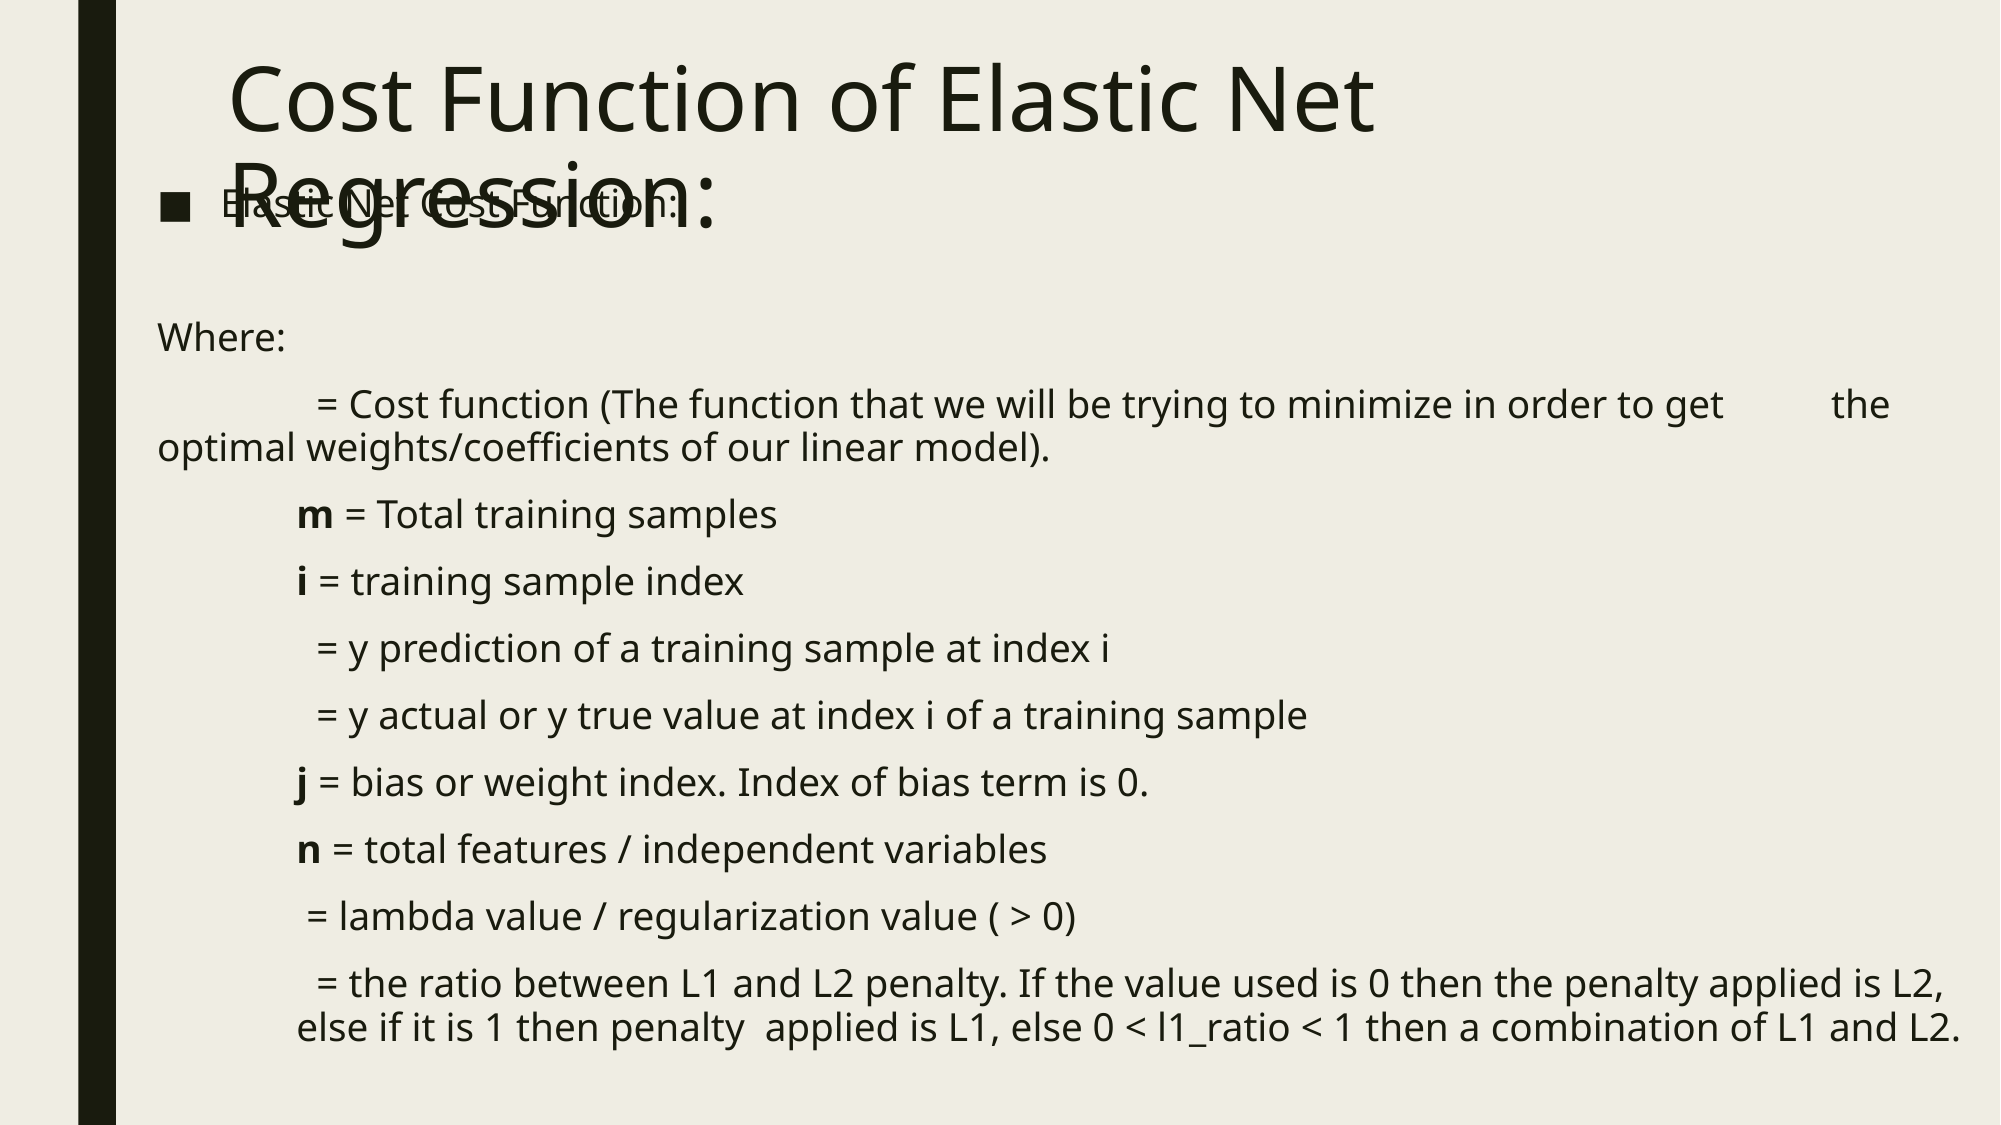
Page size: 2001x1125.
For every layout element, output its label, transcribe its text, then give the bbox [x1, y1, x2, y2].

title Cost Function of Elastic Net Regression: [212, 47, 1788, 255]
